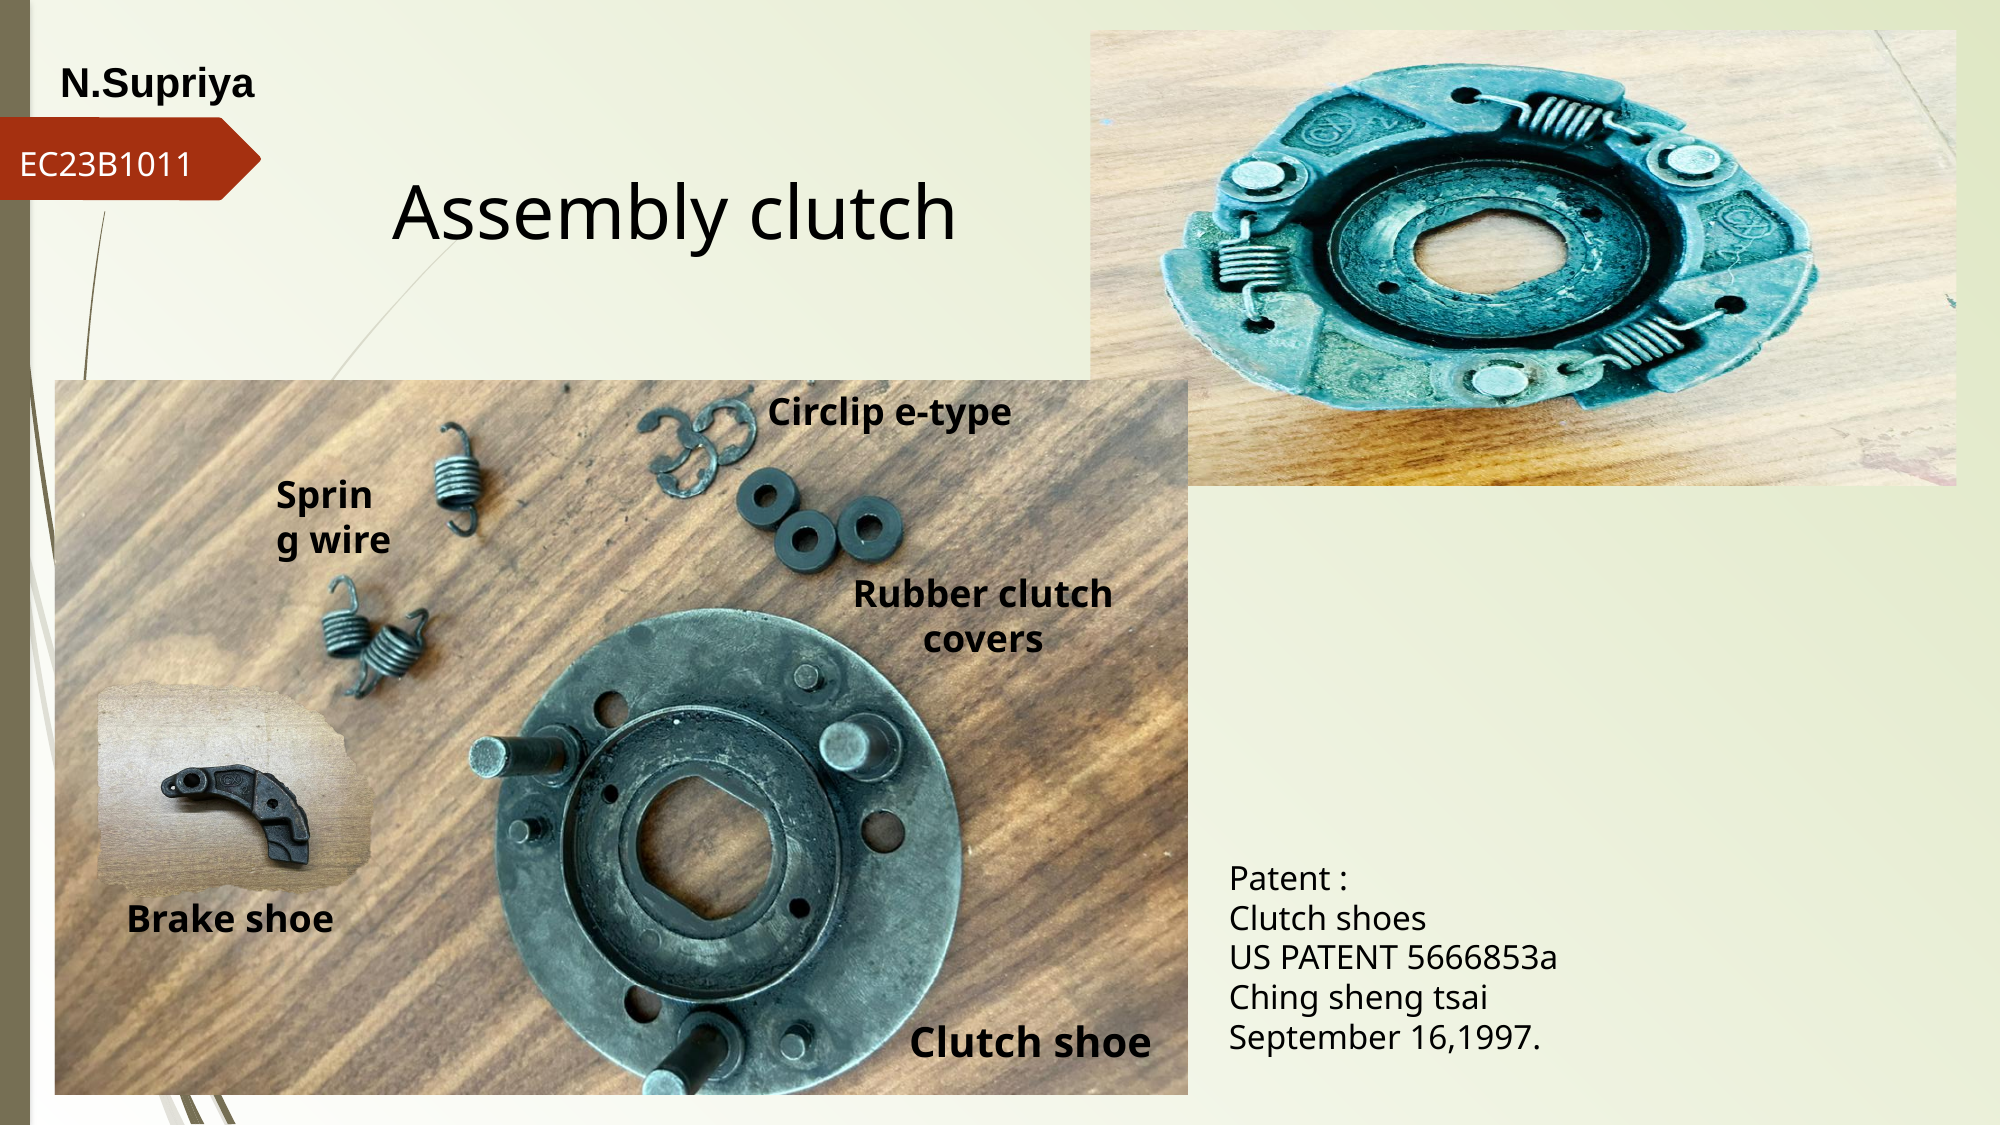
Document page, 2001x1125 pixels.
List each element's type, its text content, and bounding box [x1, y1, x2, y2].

picture [55, 30, 1957, 1125]
text_box Circlip e-type [976, 380, 1067, 441]
text_box EC23B1011 [4, 135, 305, 190]
text_box Patent : Clutch shoes US PATENT 5666853a Ching sheng tsai September 16,1997. [1213, 849, 1927, 1104]
text_box N.Supriya [45, 48, 291, 114]
text_box Assembly clutch [378, 157, 1085, 263]
text_box Clutch shoe [976, 1008, 1175, 1074]
text_box Rubber clutch covers [976, 562, 1188, 668]
